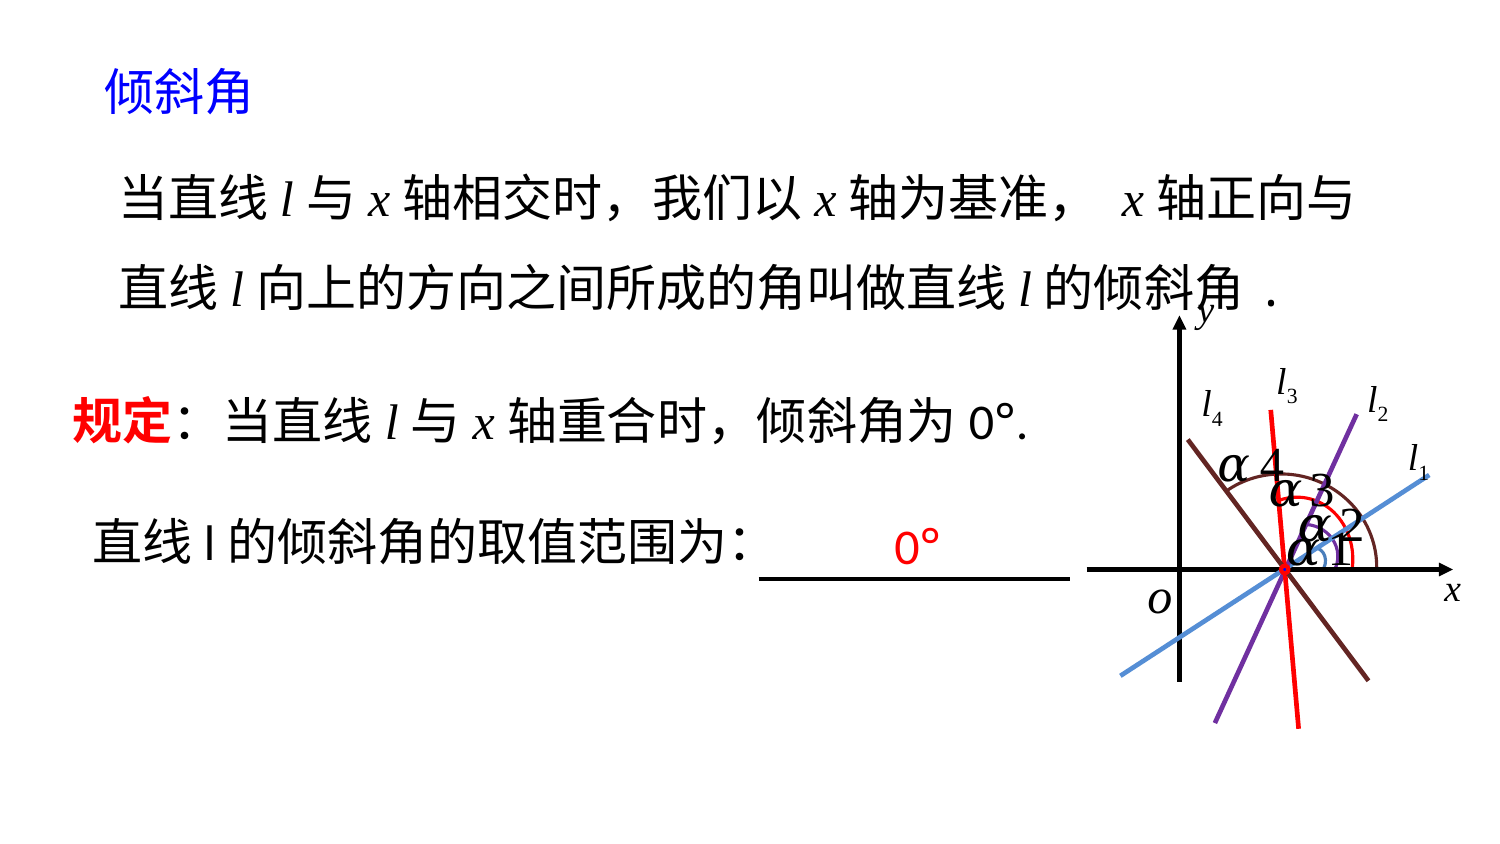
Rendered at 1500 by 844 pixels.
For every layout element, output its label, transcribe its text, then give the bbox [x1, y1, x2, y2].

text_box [1086, 277, 1477, 730]
text_box 规定：当直线l与x轴重合时，倾斜角为0°. [58, 382, 1044, 457]
text_box 倾斜角 [89, 53, 270, 128]
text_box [69, 502, 1071, 580]
